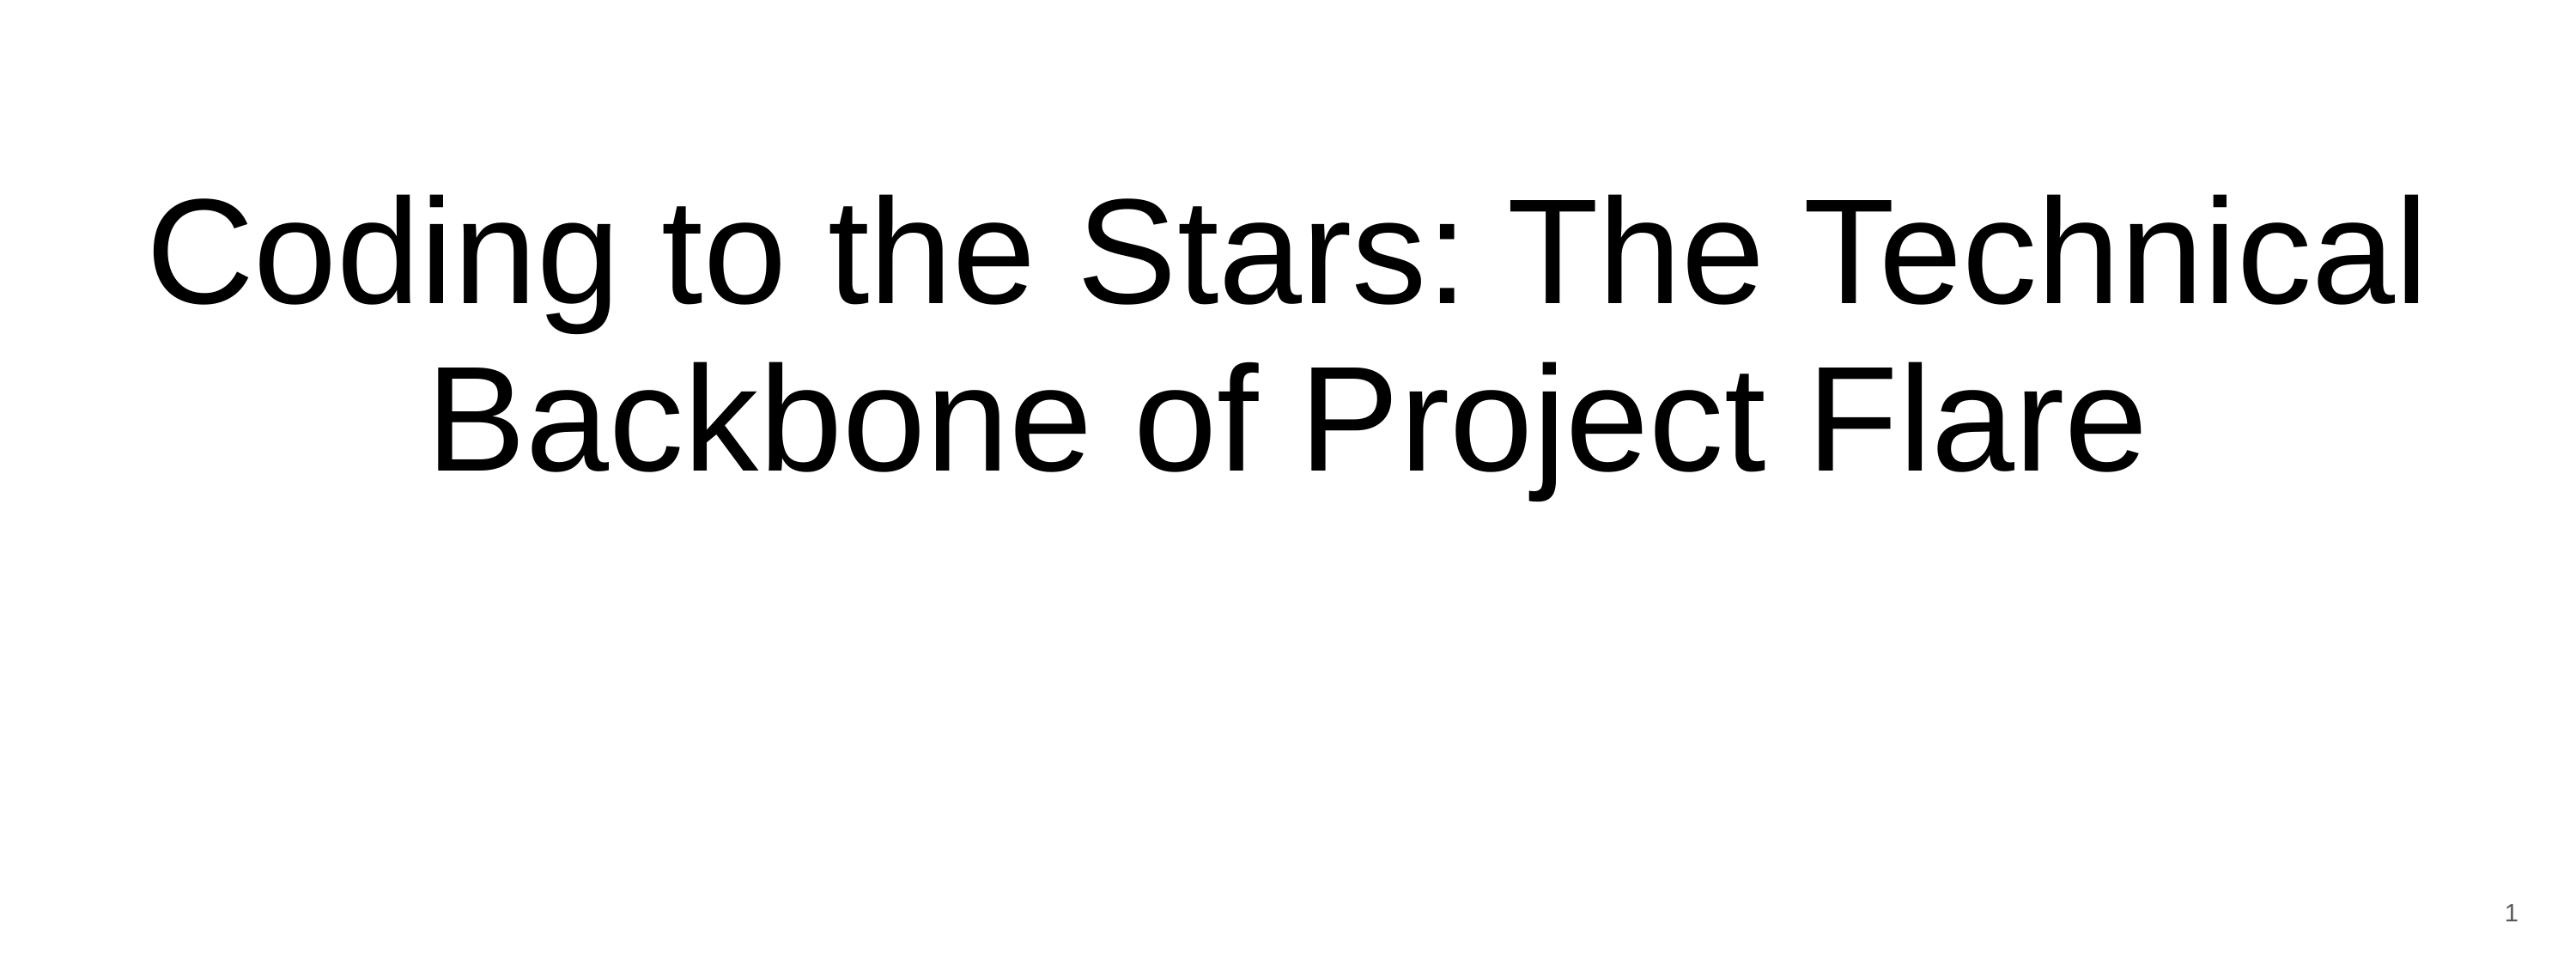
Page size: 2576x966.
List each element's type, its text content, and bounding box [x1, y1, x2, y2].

title Coding to the Stars: The Technical Backbone of Project Flare [88, 139, 2488, 526]
slide_number ‹#› [2386, 875, 2542, 950]
